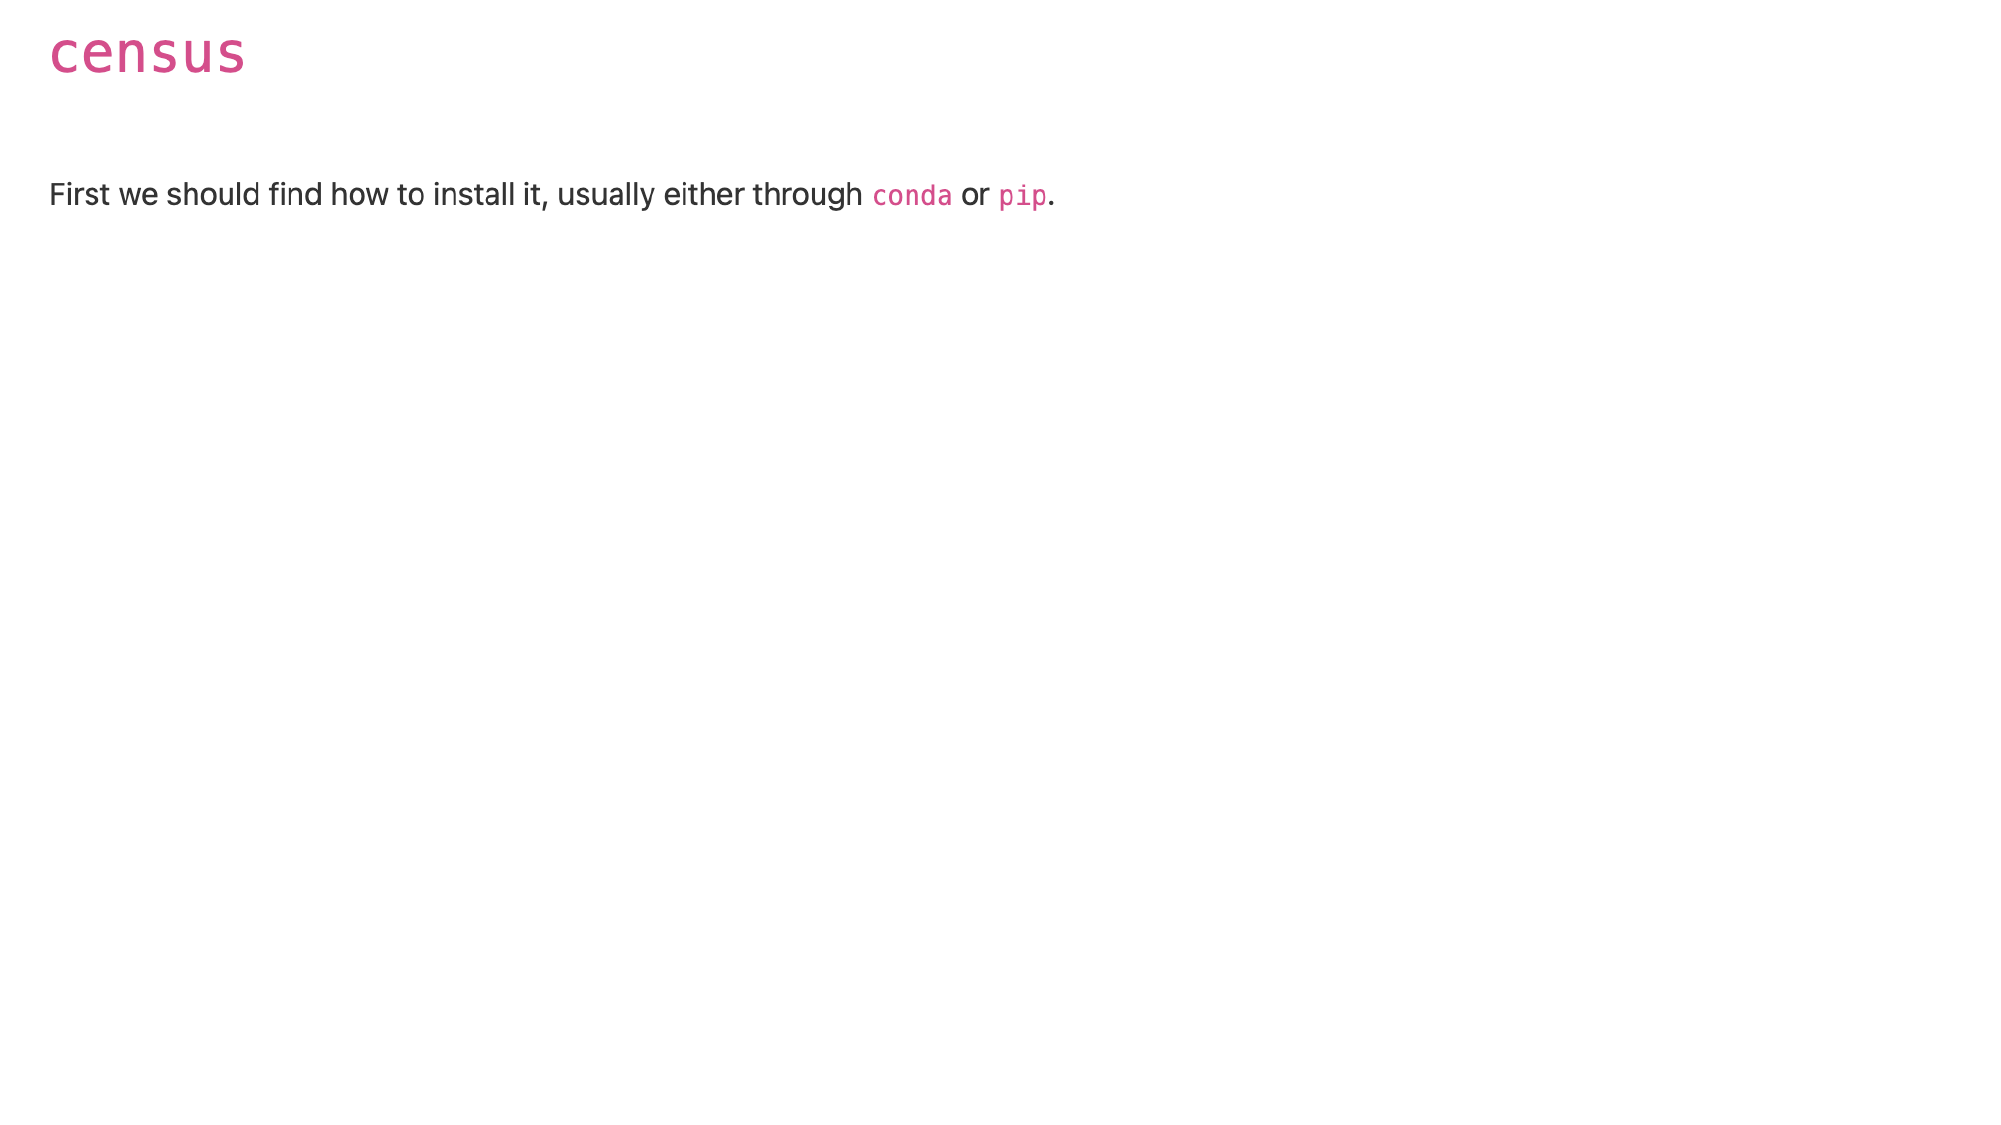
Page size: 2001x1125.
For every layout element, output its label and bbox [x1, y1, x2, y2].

picture [28, 153, 1635, 252]
picture [0, 0, 1664, 119]
